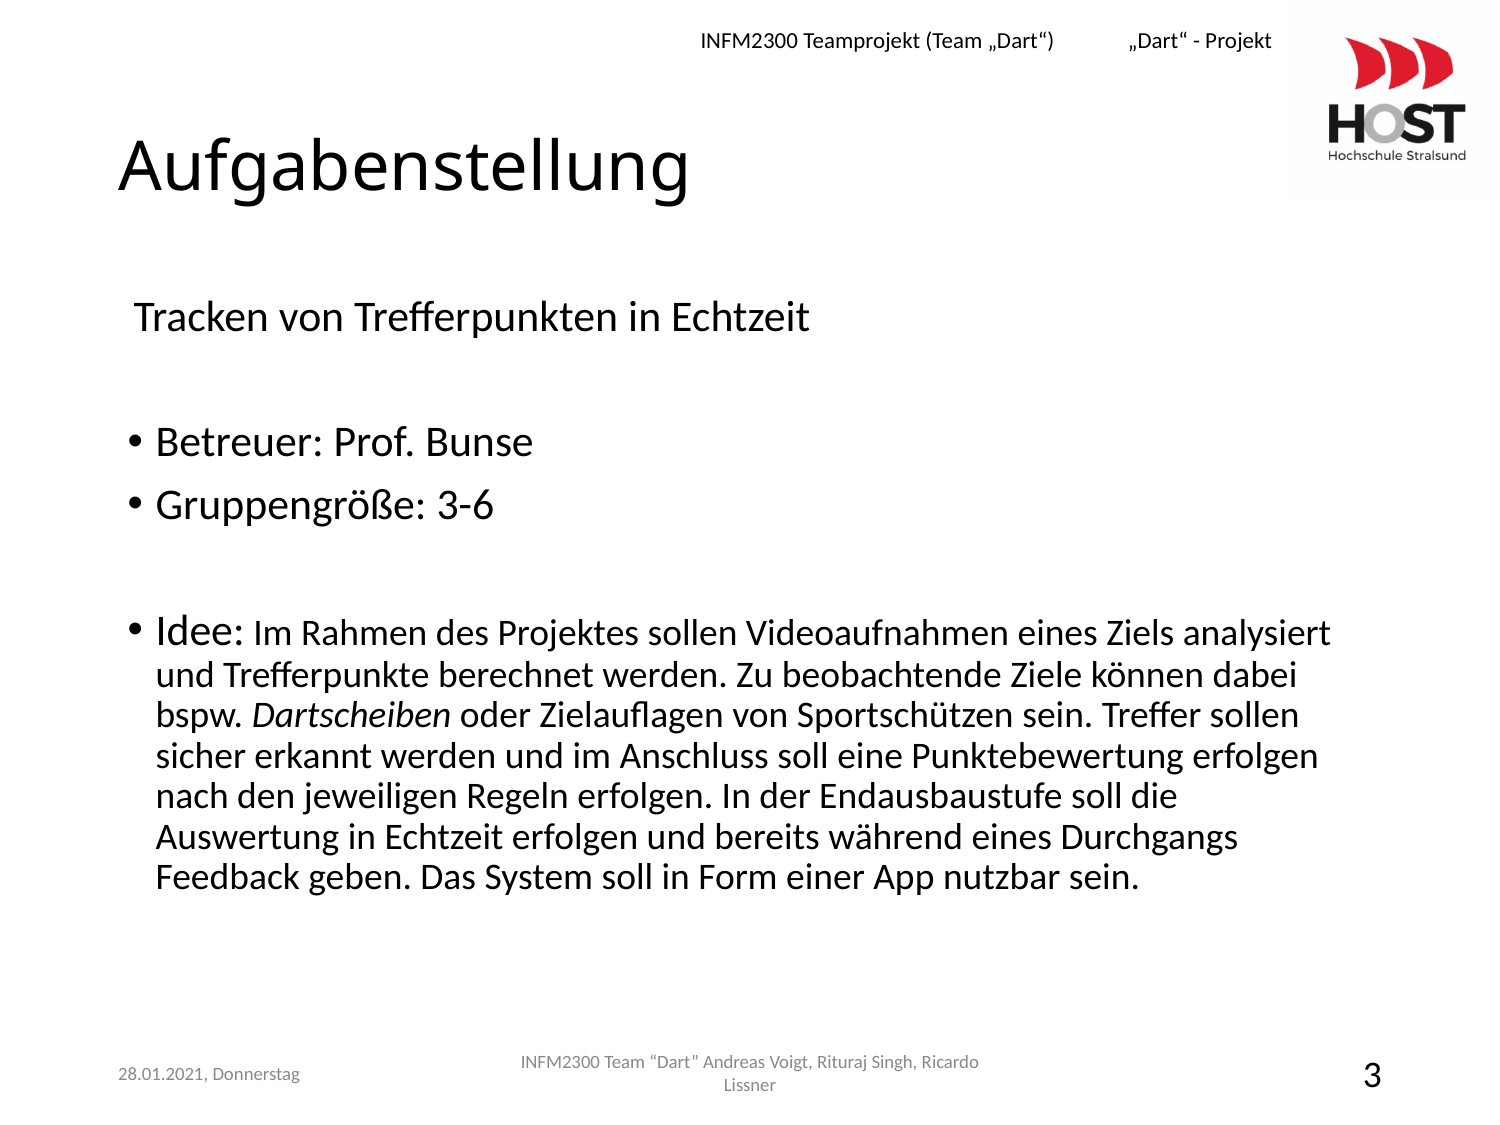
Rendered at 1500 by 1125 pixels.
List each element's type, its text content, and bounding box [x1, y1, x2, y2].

text_box 3 [1059, 1042, 1397, 1103]
title Aufgabenstellung [103, 59, 1397, 278]
list Tracken von Trefferpunkten in Echtzeit Betreuer: Prof. Bunse Gruppengröße: 3-6 Idee: Im Rahmen des Projektes sollen Videoaufnahmen eines Ziels analysiert und Trefferpunkte berechnet werden. Zu beobachtende Ziele können dabei bspw. Dartscheiben oder Zielauflagen von Sportschützen sein. Treffer sollen sicher erkannt werden und im Anschluss soll eine Punktebewertung erfolgen nach den jeweiligen Regeln erfolgen. In der Endausbaustufe soll die Auswertung in Echtzeit erfolgen und bereits während eines Durchgangs Feedback geben. Das System soll in Form einer App nutzbar sein. [112, 285, 1387, 952]
text_box INFM2300 Team “Dart” Andreas Voigt, Rituraj Singh, Ricardo Lissner [496, 1042, 1003, 1103]
picture [1291, 0, 1500, 198]
text_box 28.01.2021, Donnerstag [103, 1042, 441, 1103]
